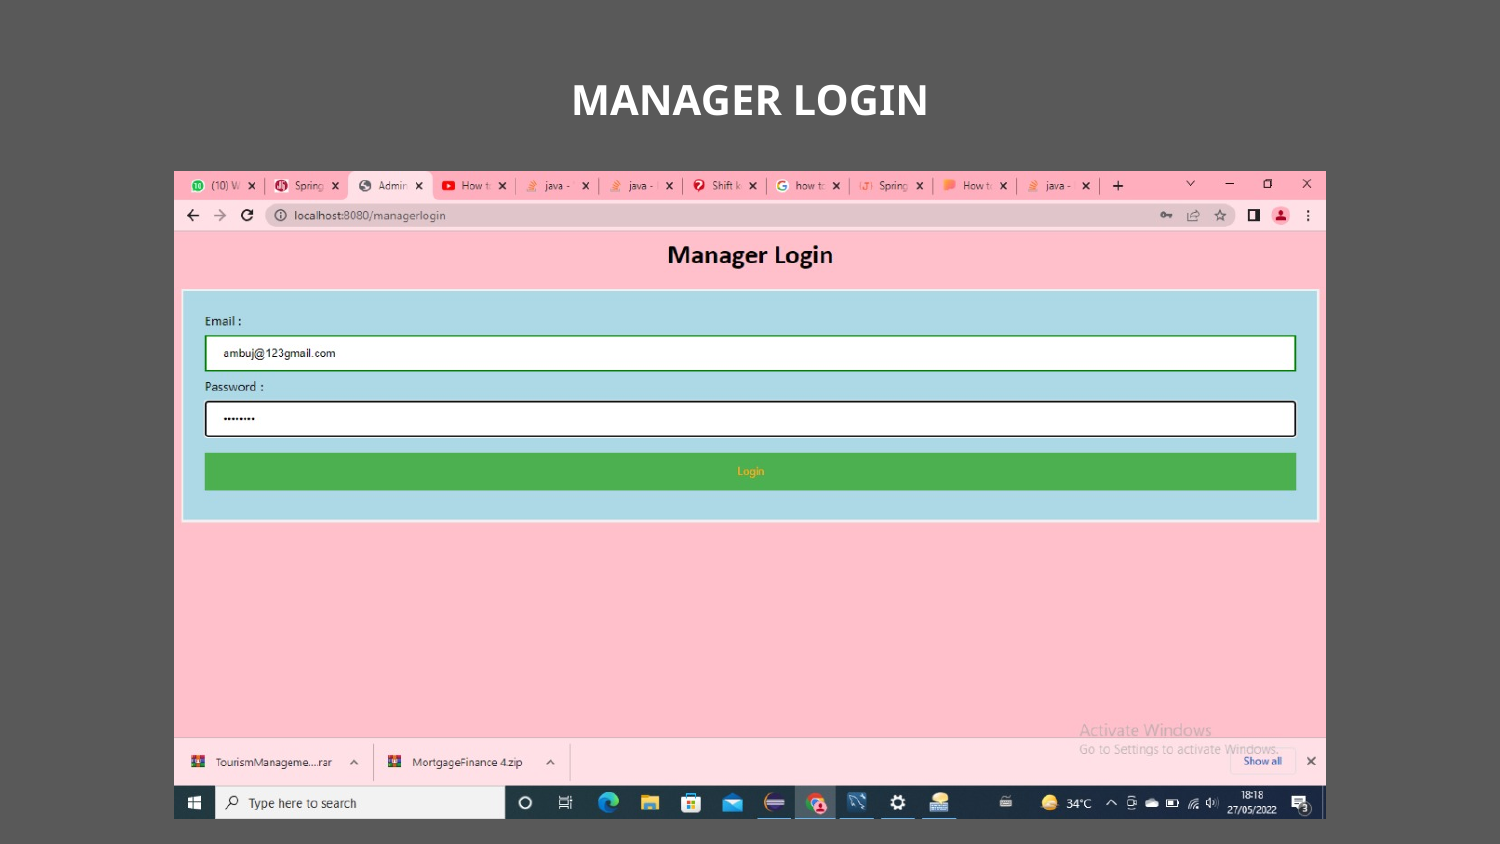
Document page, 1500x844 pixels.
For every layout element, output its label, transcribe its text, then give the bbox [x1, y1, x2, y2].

text_box MANAGER LOGIN [98, 58, 1402, 139]
picture [173, 171, 1327, 819]
